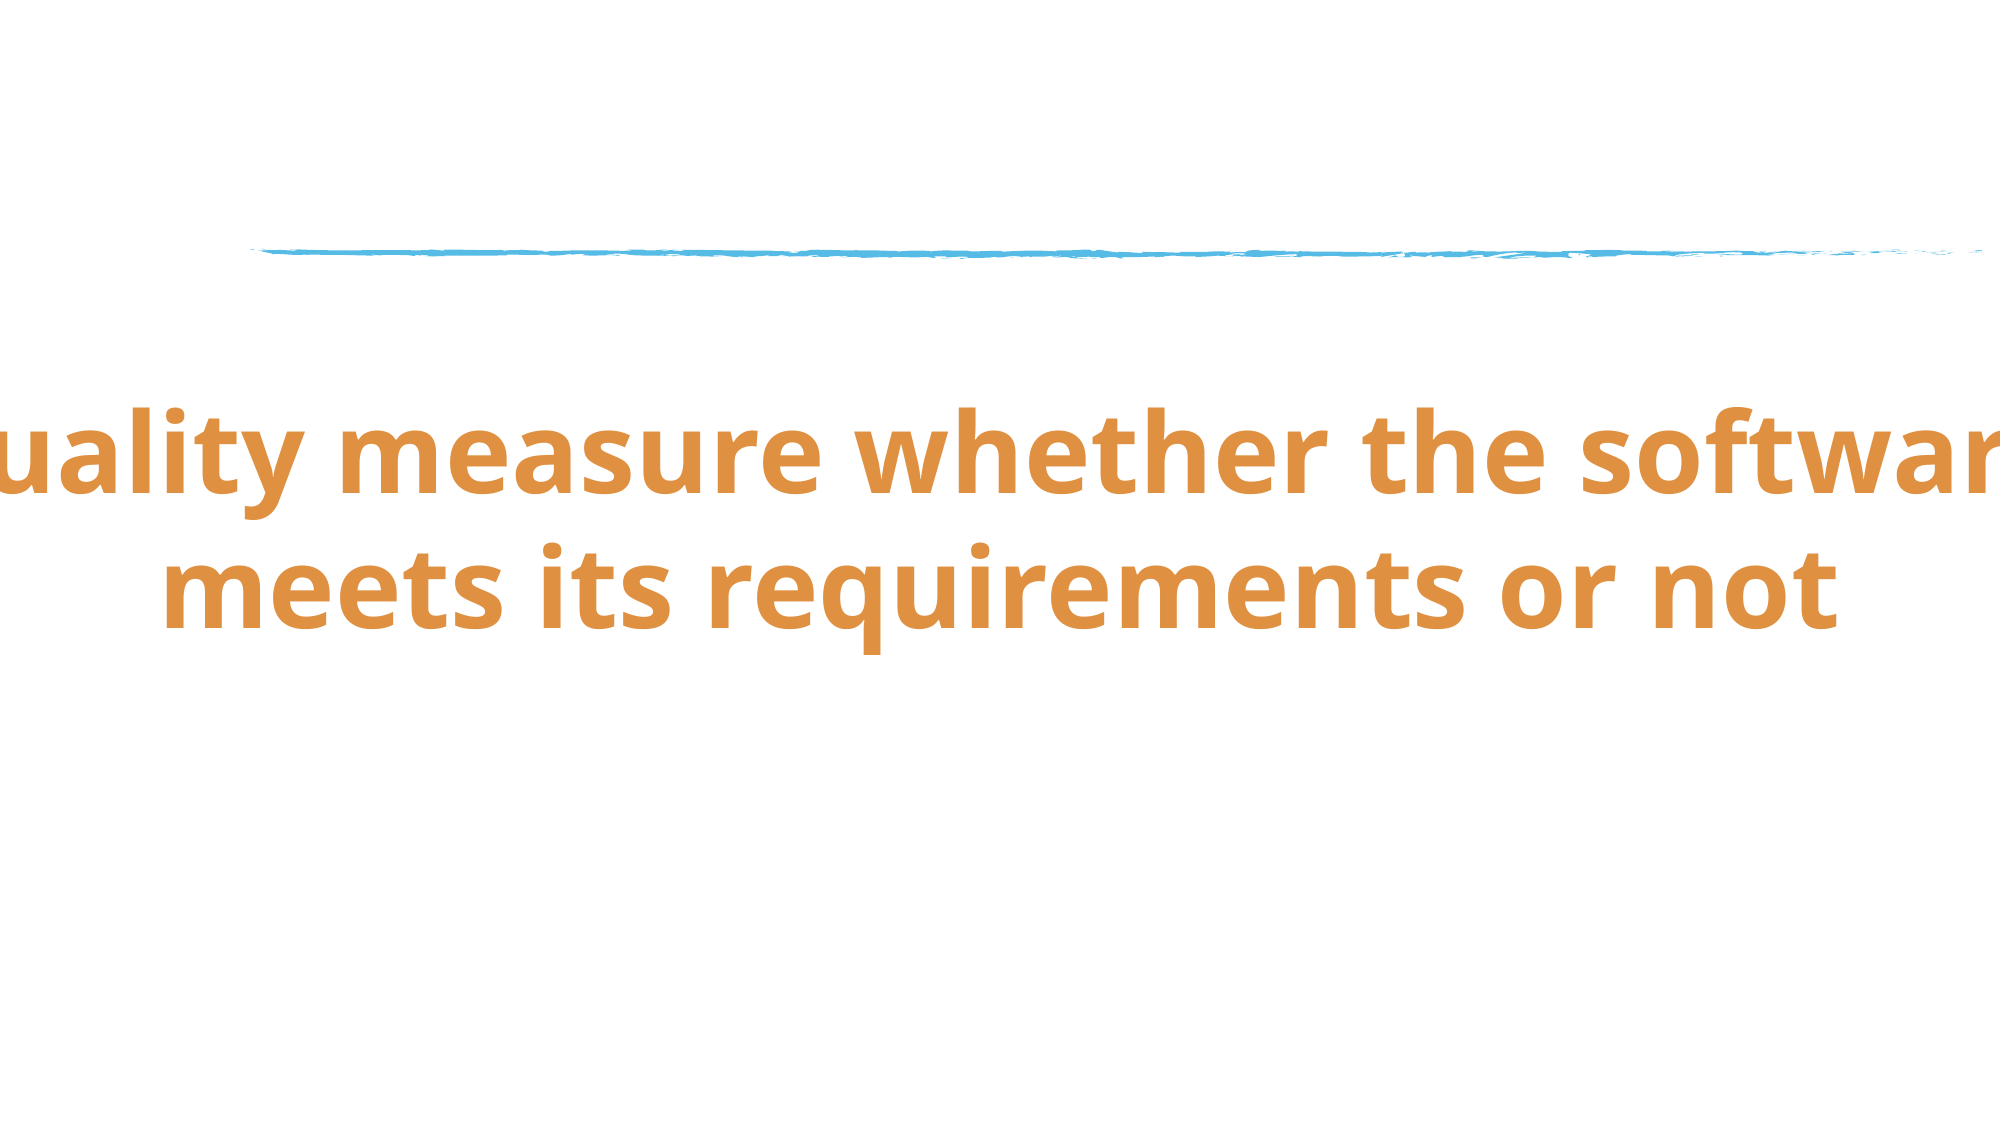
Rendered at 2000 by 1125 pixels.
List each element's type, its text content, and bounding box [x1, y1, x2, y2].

text_box Quality measure whether the software meets its requirements or not [0, 373, 2000, 659]
